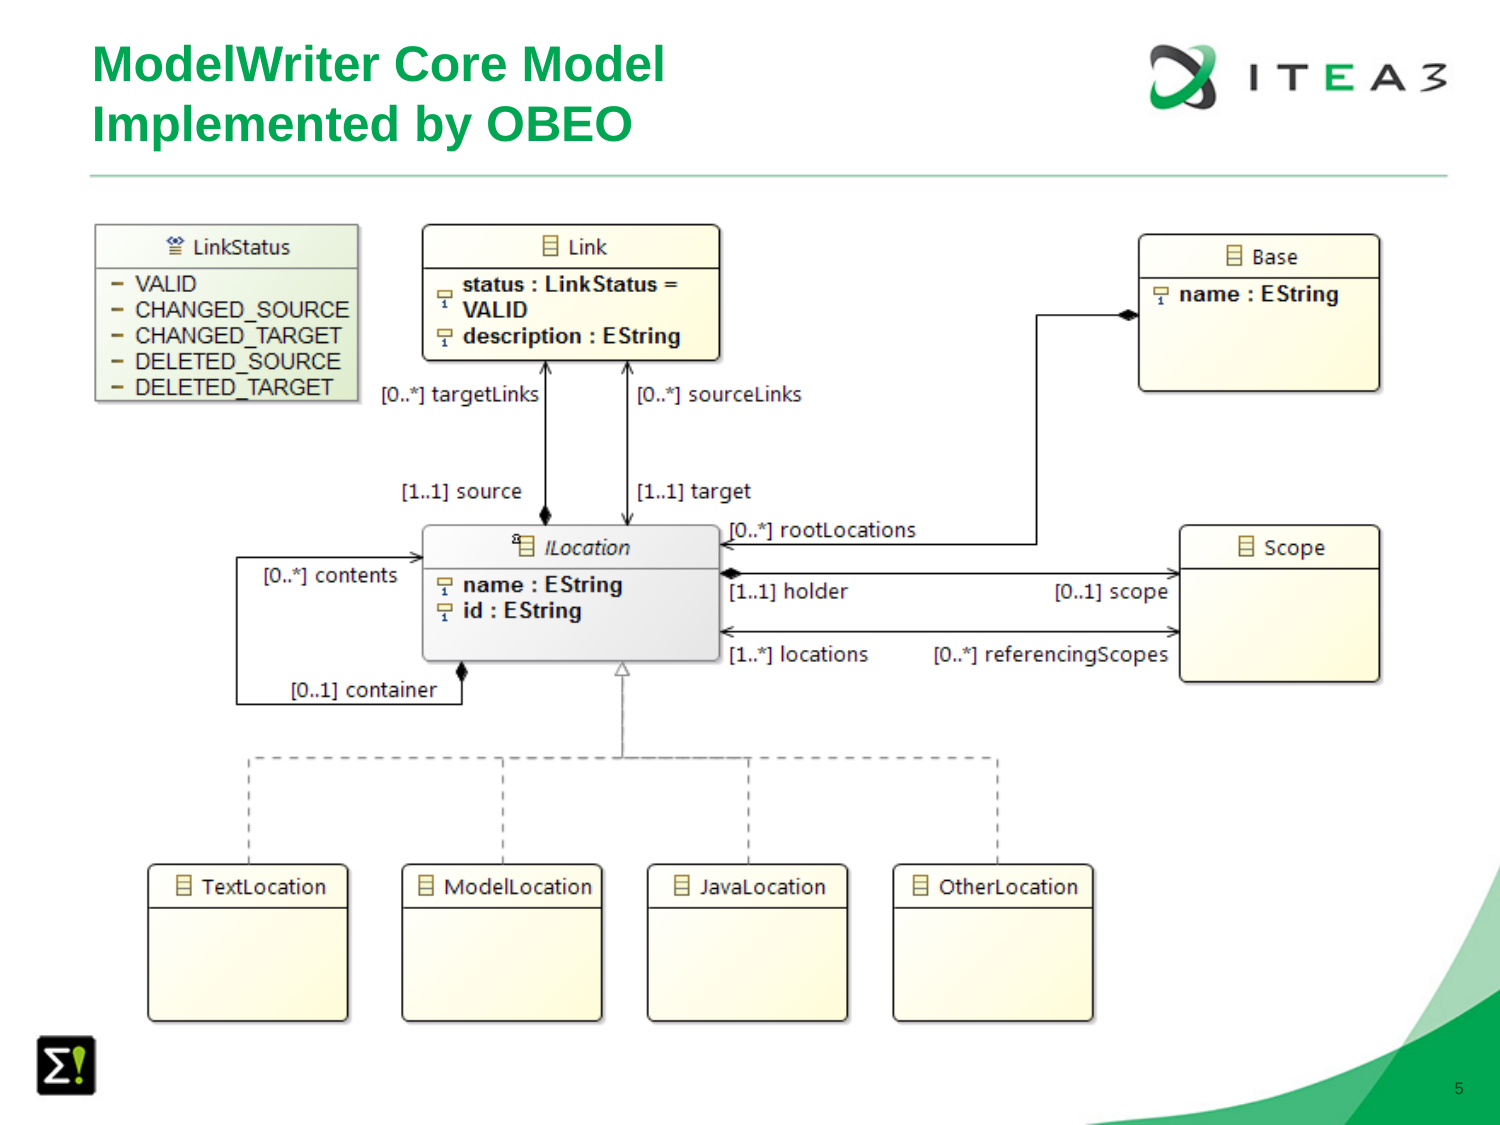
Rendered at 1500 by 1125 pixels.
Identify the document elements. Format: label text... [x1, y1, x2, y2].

title ModelWriter Core Model Implemented by OBEO [76, 23, 1099, 160]
picture [0, 0, 1500, 1125]
